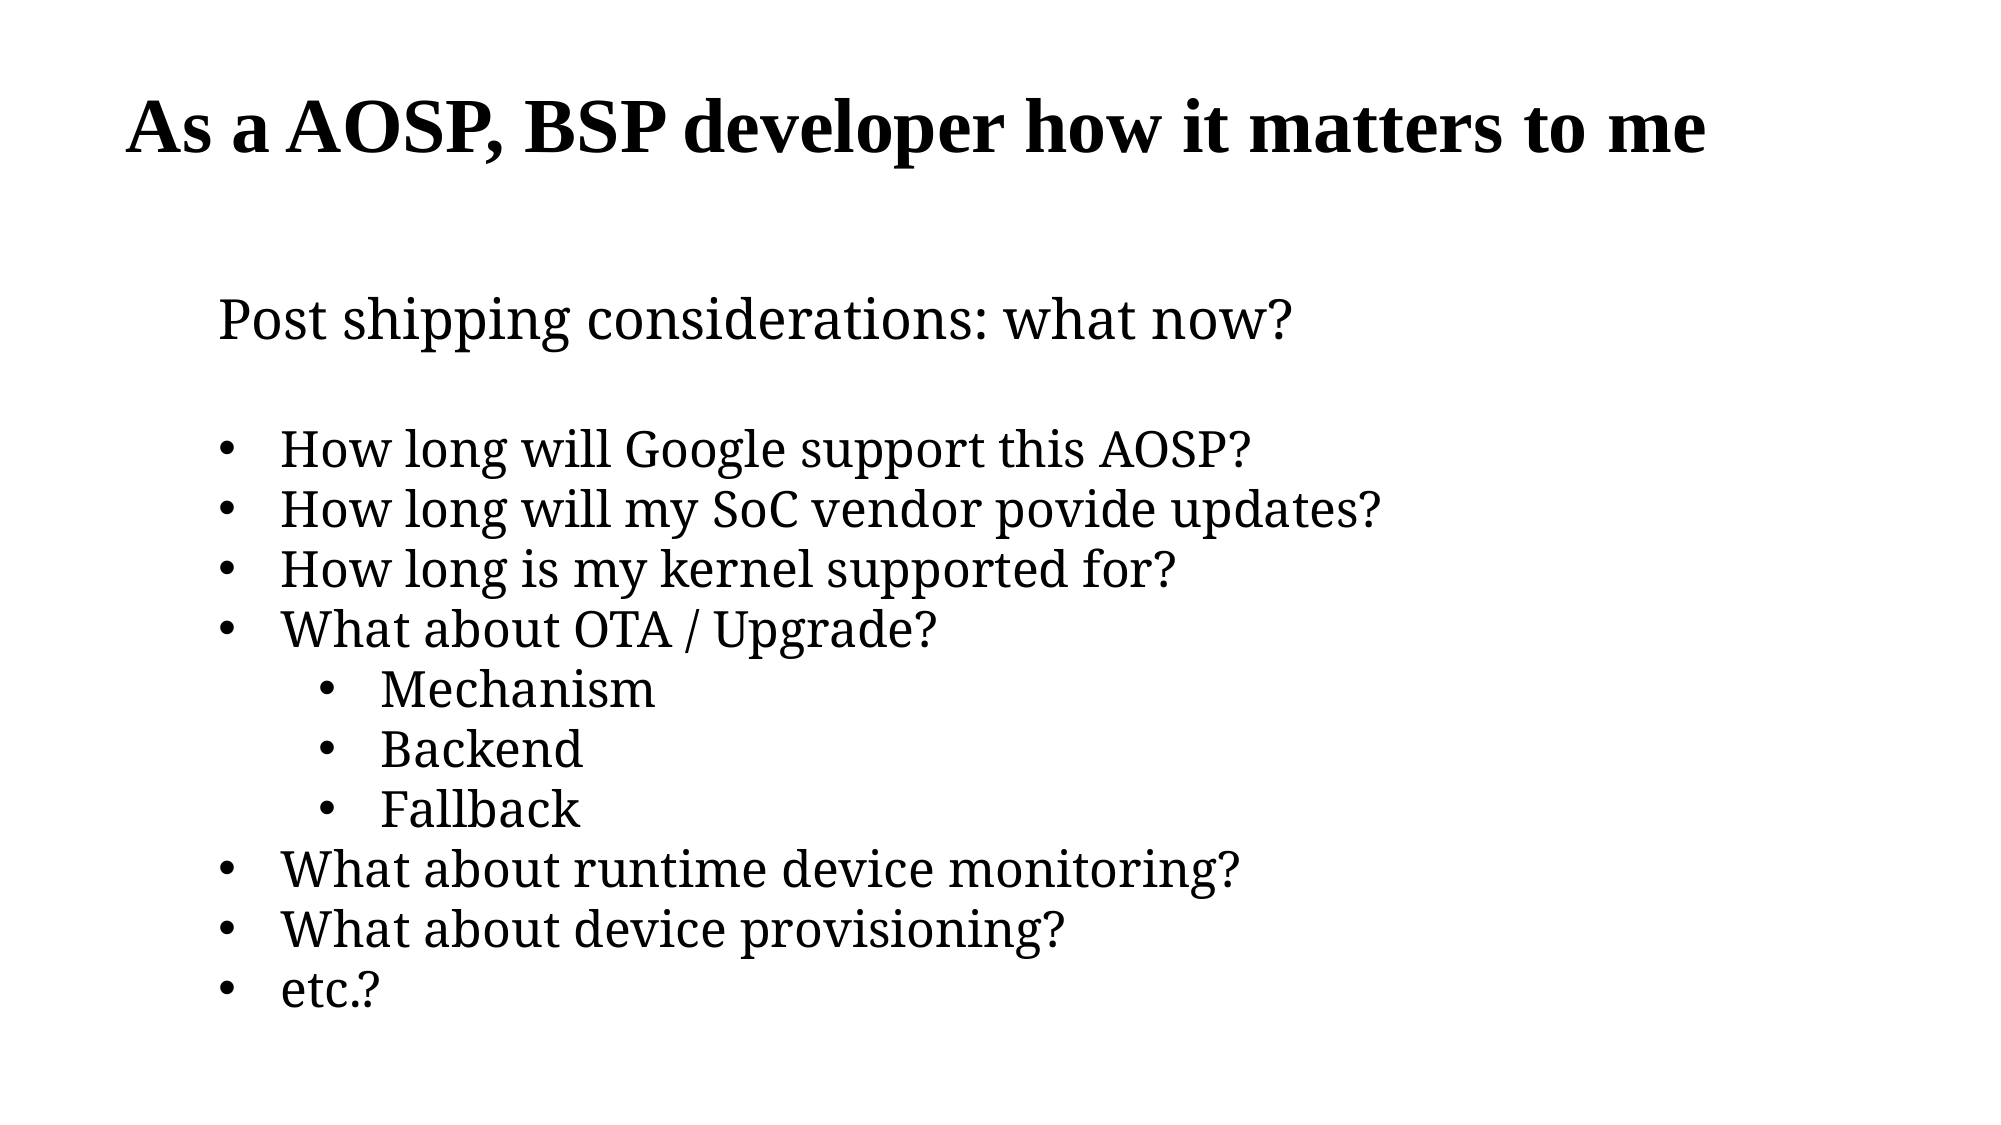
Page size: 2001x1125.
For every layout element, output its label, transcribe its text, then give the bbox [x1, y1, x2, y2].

title As a AOSP, BSP developer how it matters to me [112, 72, 1739, 240]
text_box Post shipping considerations: what now? How long will Google support this AOSP? How long will my SoC vendor povide updates? How long is my kernel supported for? What about OTA / Upgrade? Mechanism Backend Fallback What about runtime device monitoring? What about device provisioning? etc.? [203, 277, 1606, 1025]
